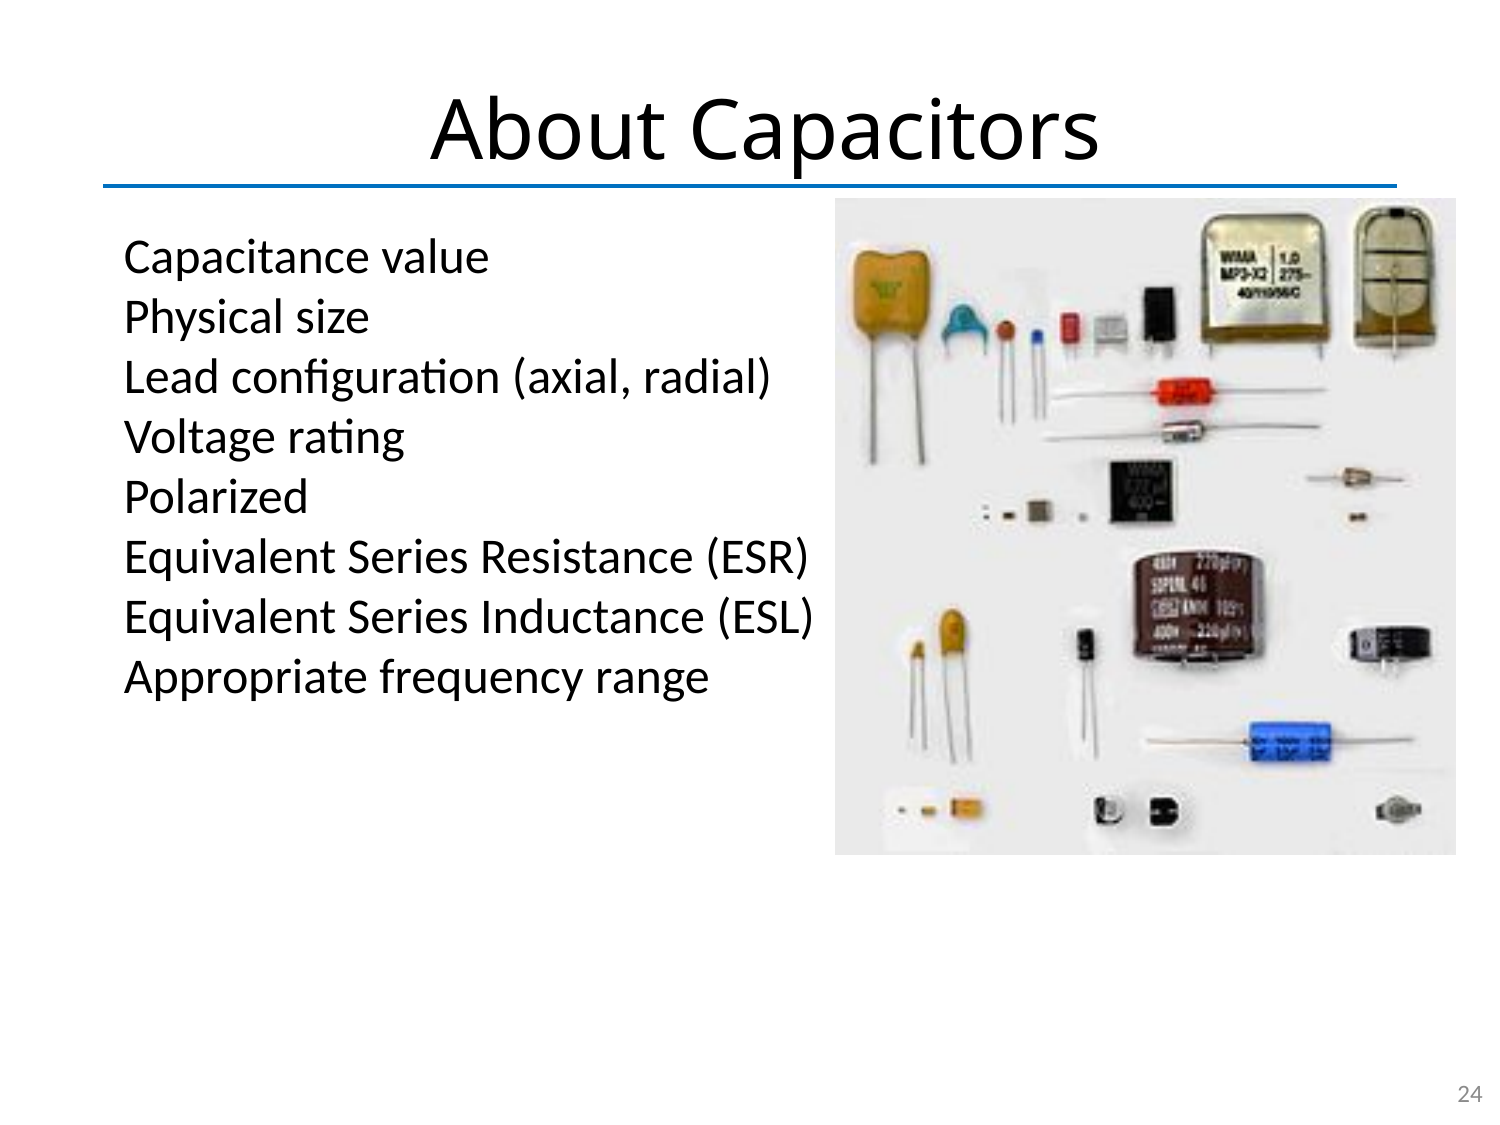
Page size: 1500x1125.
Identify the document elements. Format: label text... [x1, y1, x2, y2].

slide_number 24 [1160, 1062, 1498, 1123]
title About Capacitors [146, 51, 1386, 214]
text_box Capacitance value Physical size Lead configuration (axial, radial) Voltage rating Polarized Equivalent Series Resistance (ESR) Equivalent Series Inductance (ESL) Appropriate frequency range [108, 216, 835, 771]
picture [835, 198, 1456, 855]
